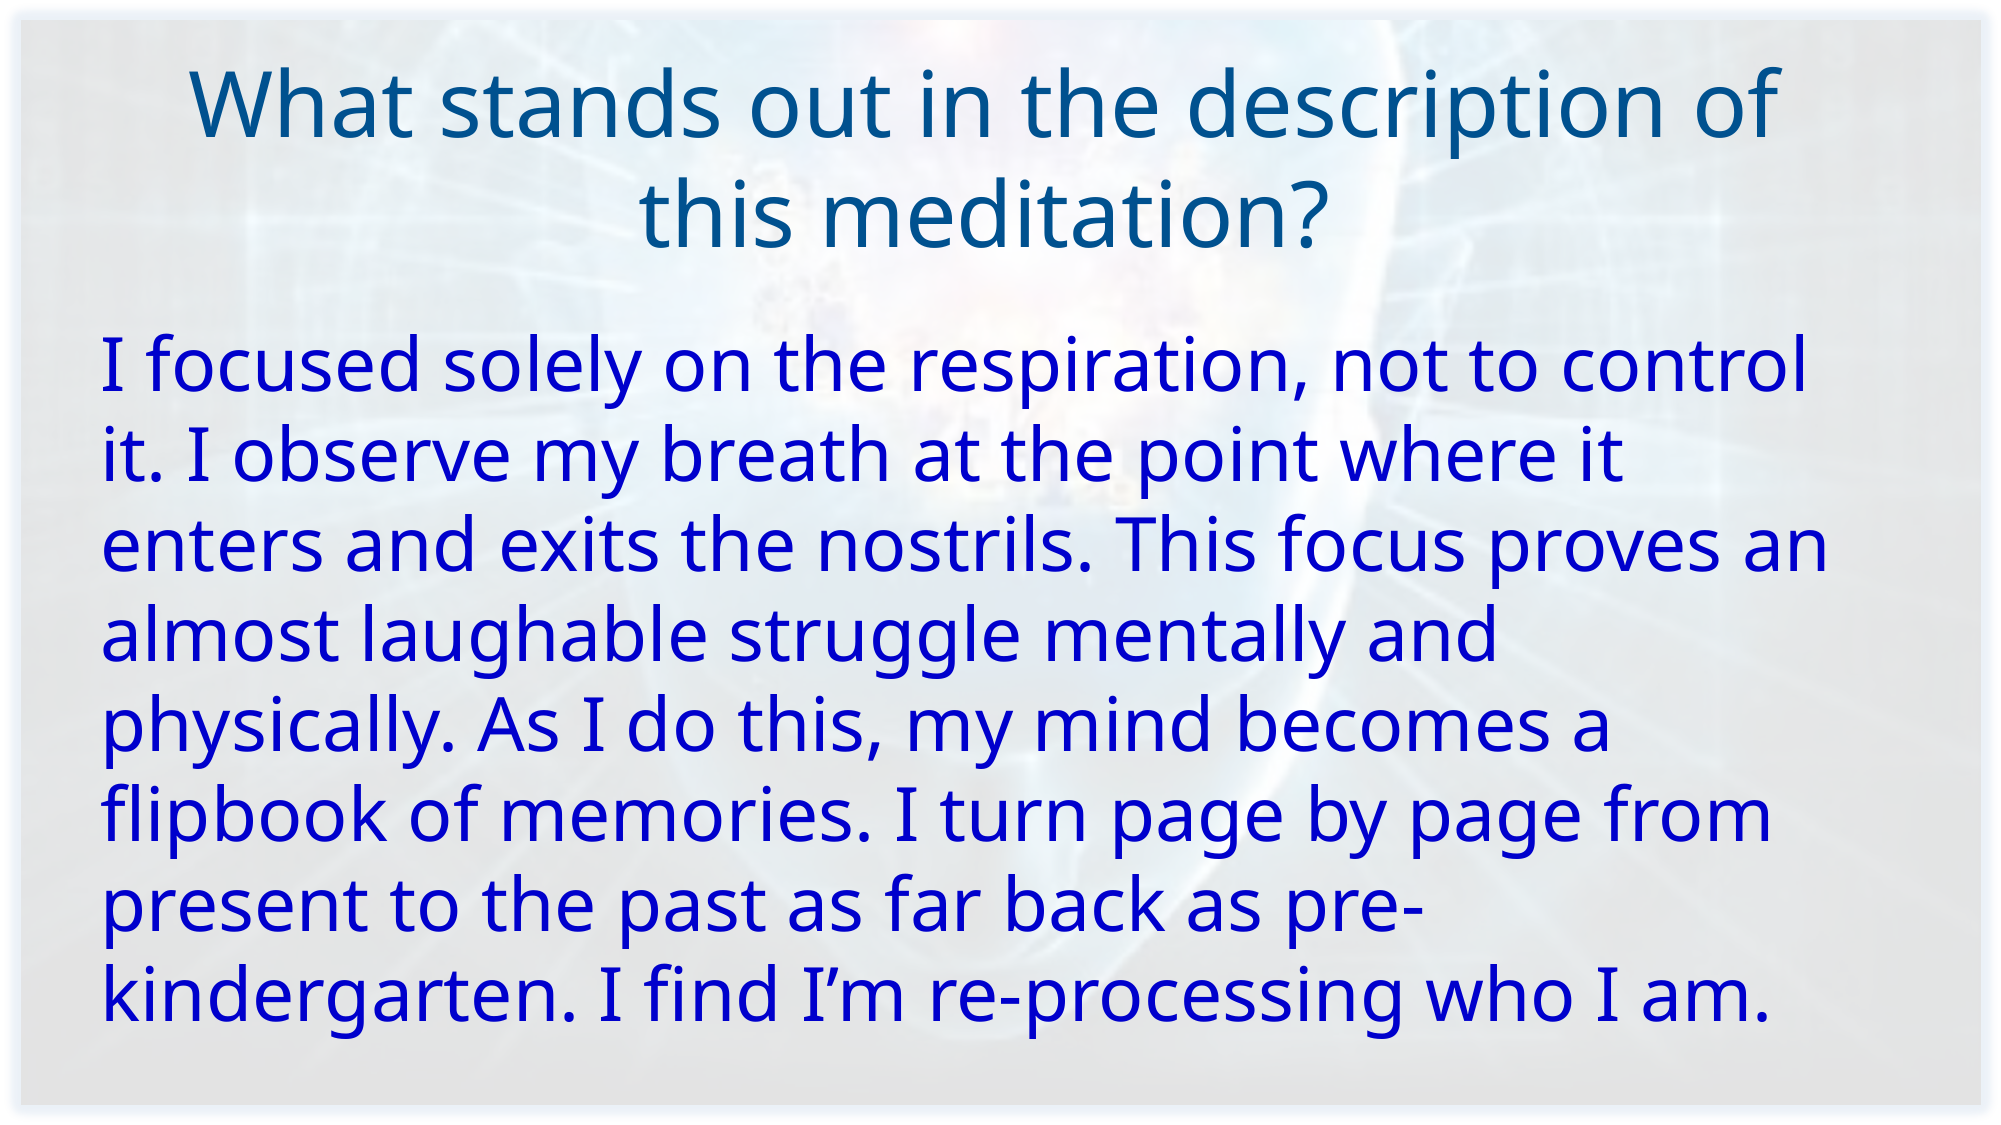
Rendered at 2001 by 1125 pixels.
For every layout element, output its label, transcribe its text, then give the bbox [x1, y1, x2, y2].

title What stands out in the description of this meditation? [122, 50, 1847, 263]
list I focused solely on the respiration, not to control it. I observe my breath at the point where it enters and exits the nostrils. This focus proves an almost laughable struggle mentally and physically. As I do this, my mind becomes a flipbook of memories. I turn page by page from present to the past as far back as pre-kindergarten. I find I’m re-processing who I am. [85, 308, 1884, 1039]
